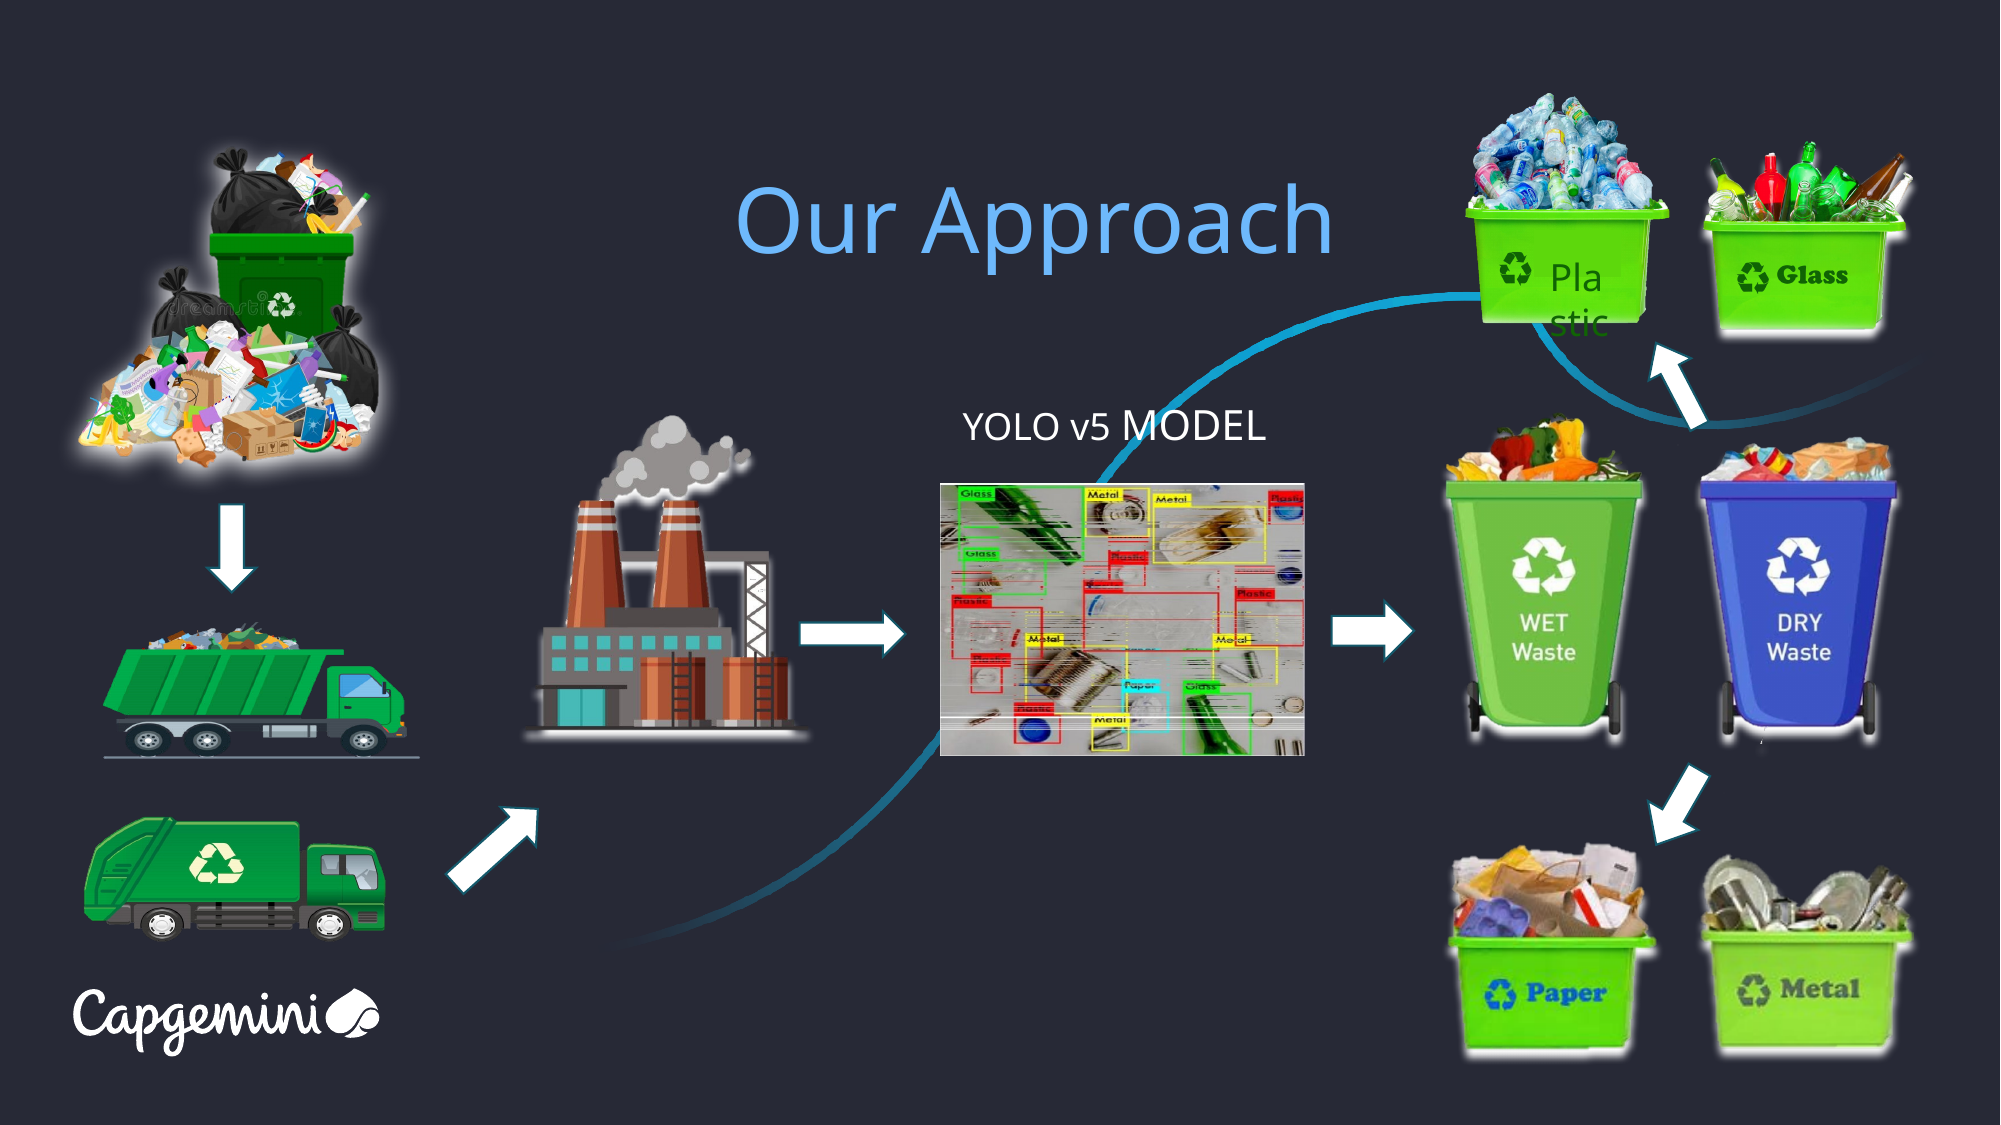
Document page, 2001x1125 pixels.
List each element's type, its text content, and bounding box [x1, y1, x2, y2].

picture [56, 121, 2000, 1061]
text_box Our Approach [718, 150, 1438, 279]
text_box [204, 503, 259, 592]
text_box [1438, 65, 1712, 339]
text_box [70, 592, 428, 971]
